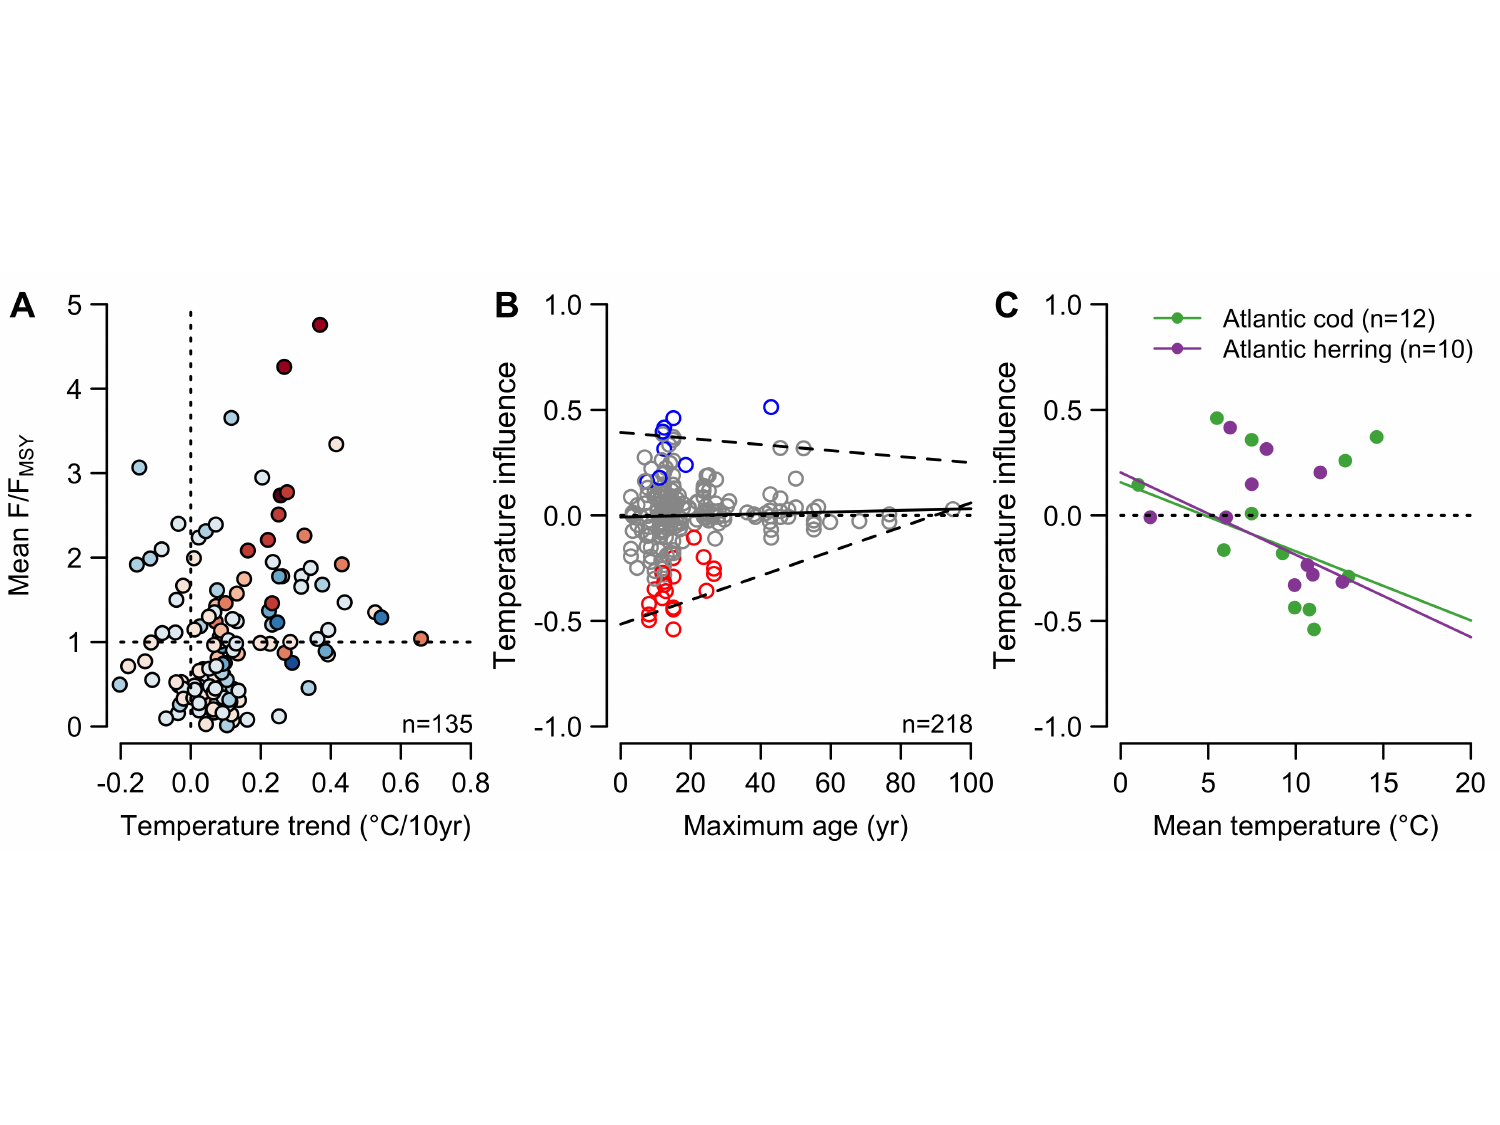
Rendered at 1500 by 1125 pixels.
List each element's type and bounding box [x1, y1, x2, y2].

picture [0, 272, 1500, 850]
